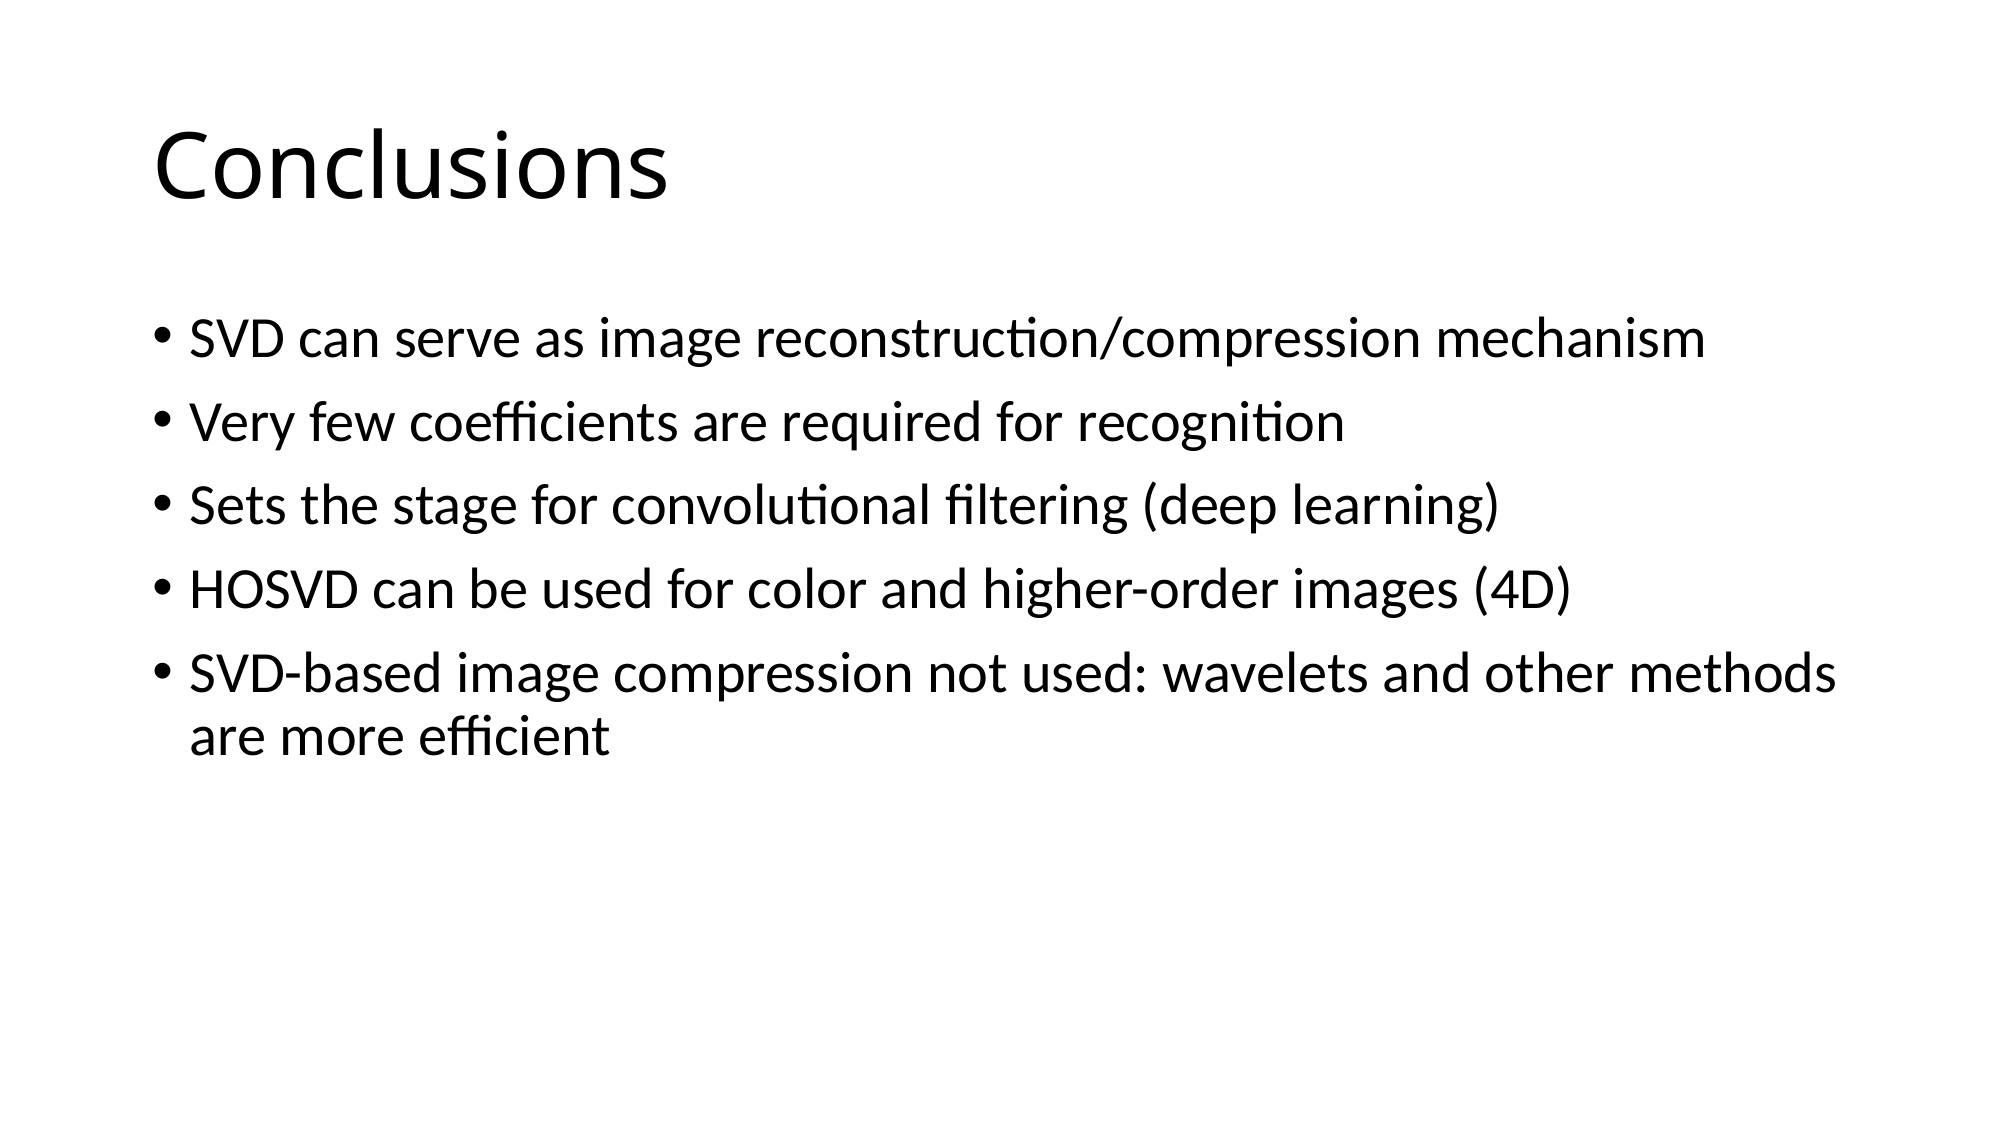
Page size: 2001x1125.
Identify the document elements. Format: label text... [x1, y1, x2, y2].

title Conclusions [137, 59, 1863, 278]
list SVD can serve as image reconstruction/compression mechanism Very few coefficients are required for recognition Sets the stage for convolutional filtering (deep learning) HOSVD can be used for color and higher-order images (4D) SVD-based image compression not used: wavelets and other methods are more efficient [137, 299, 1863, 1014]
